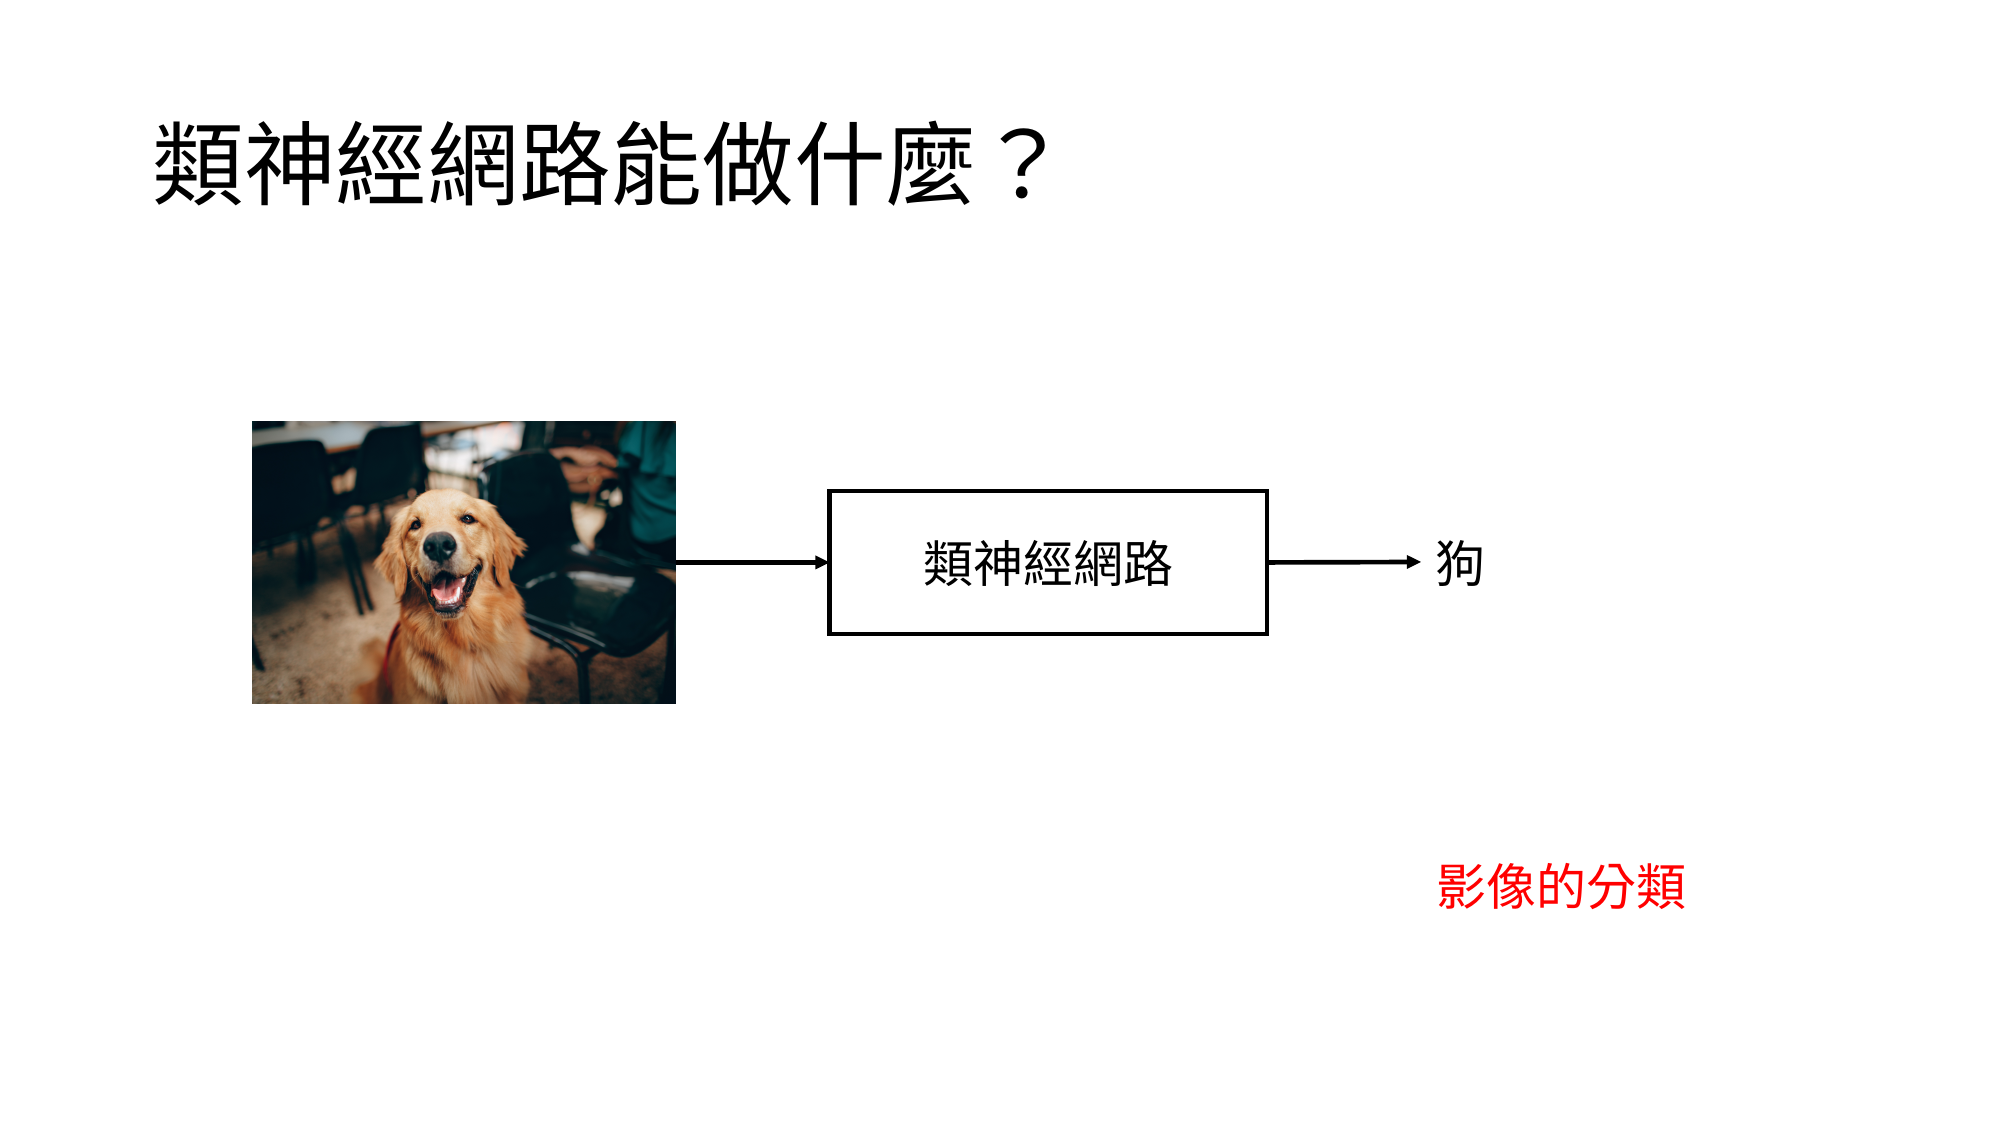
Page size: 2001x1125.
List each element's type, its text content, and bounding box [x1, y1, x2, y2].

text_box 狗 [1420, 524, 1501, 600]
title 類神經網路能做什麼？ [137, 59, 1863, 278]
text_box 類神經網路 [828, 490, 1268, 635]
text_box 影像的分類 [1421, 847, 1702, 923]
picture [252, 421, 676, 704]
